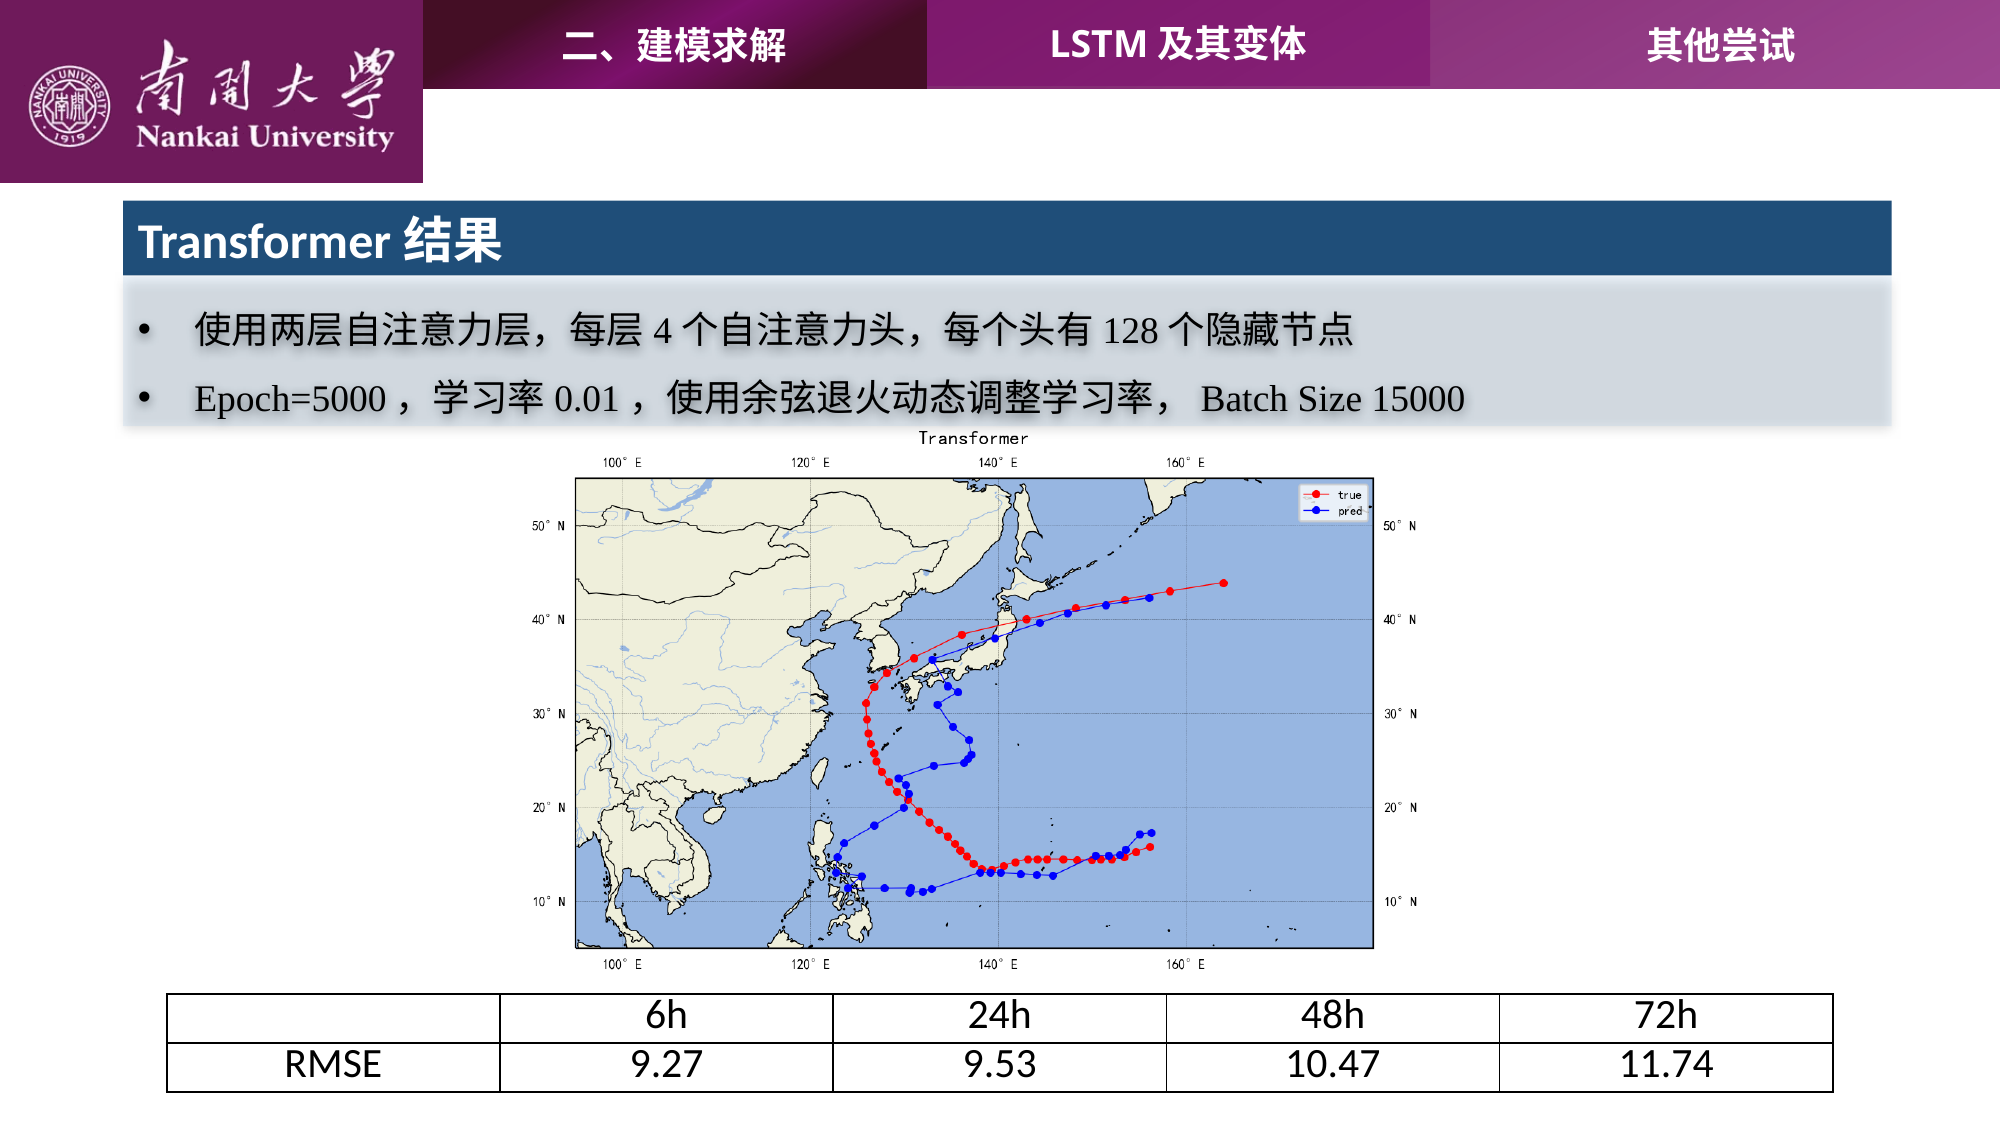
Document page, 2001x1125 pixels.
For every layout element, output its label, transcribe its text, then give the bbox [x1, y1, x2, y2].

table_cell RMSE [168, 1044, 499, 1091]
table_header 6h [501, 995, 832, 1042]
table_cell 11.74 [1500, 1044, 1832, 1091]
text_box 二、建模求解 [423, 0, 927, 89]
table_cell 9.53 [834, 1044, 1166, 1091]
text_box 其他尝试 [1442, 1, 2000, 89]
table_header 24h [834, 995, 1166, 1042]
table_header [168, 995, 499, 1042]
table_cell 9.27 [501, 1044, 832, 1091]
text_box LSTM及其变体 [927, 0, 1431, 87]
table_header 48h [1167, 995, 1499, 1042]
picture [19, 15, 403, 166]
text_box [0, 0, 423, 183]
picture [517, 416, 1431, 984]
text_box [927, 0, 2000, 89]
table_header 72h [1500, 995, 1832, 1042]
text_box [123, 200, 1892, 420]
table_cell 10.47 [1167, 1044, 1499, 1091]
